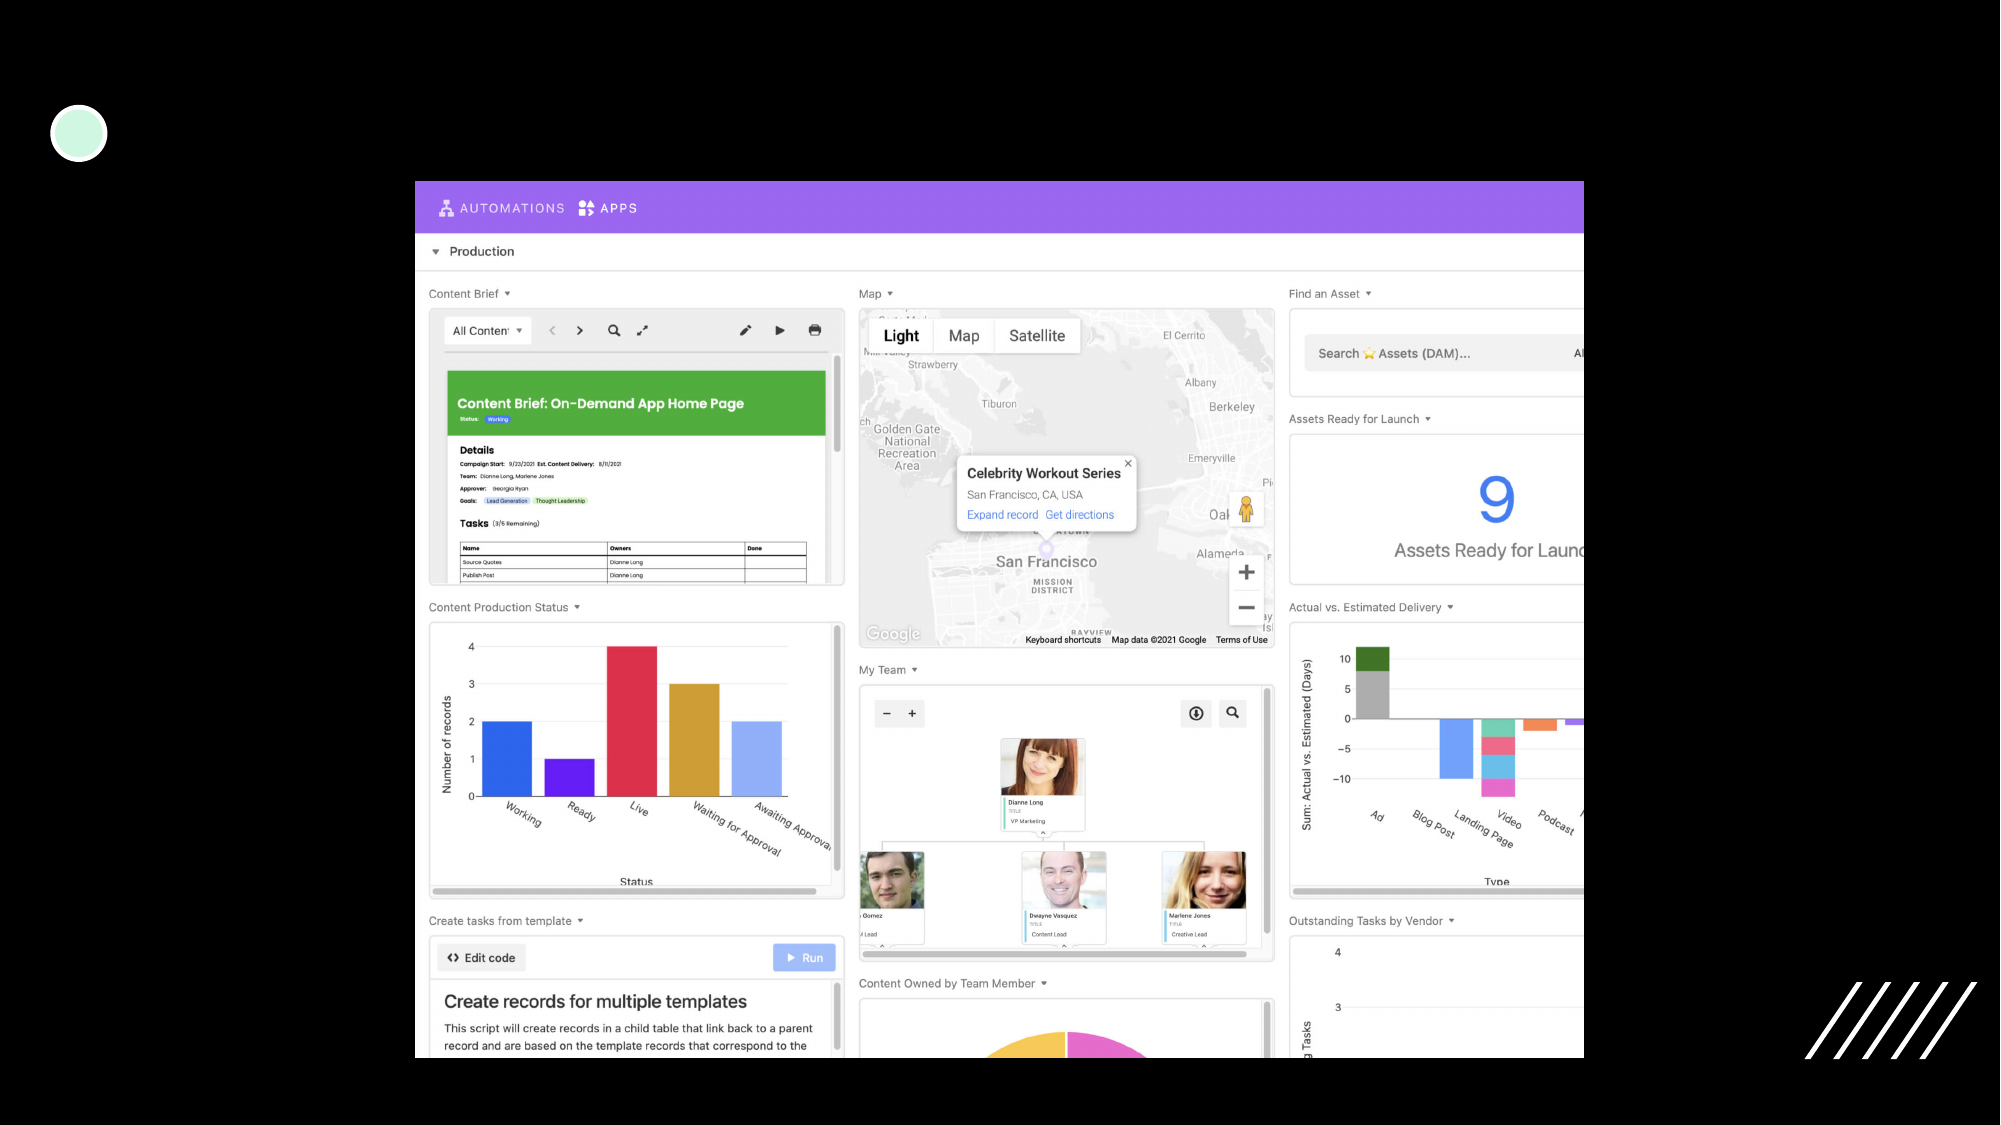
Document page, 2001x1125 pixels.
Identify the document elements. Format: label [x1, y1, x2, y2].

picture [415, 181, 1584, 1058]
